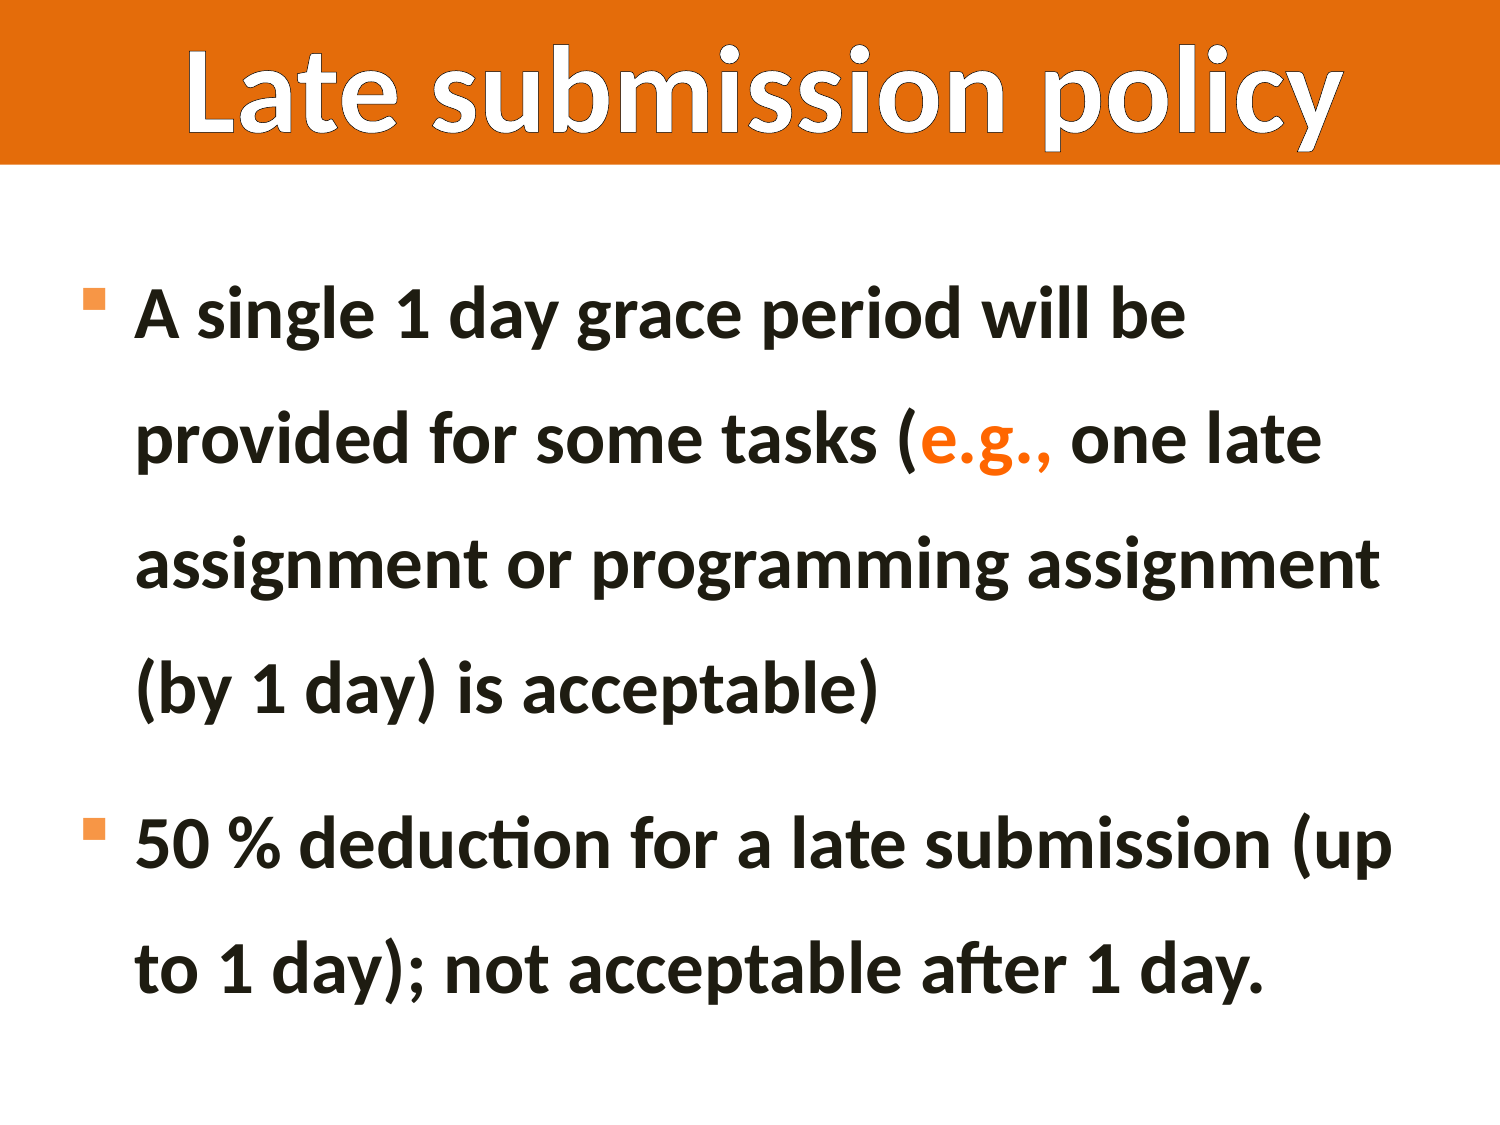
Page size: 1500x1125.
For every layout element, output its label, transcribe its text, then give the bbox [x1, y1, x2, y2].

text_box Late submission policy [0, 0, 1500, 165]
text_box A single 1 day grace period will be provided for some tasks (e.g., one late assignment or programming assignment (by 1 day) is acceptable) 50 % deduction for a late submission (up to 1 day); not acceptable after 1 day. [62, 228, 1450, 1009]
